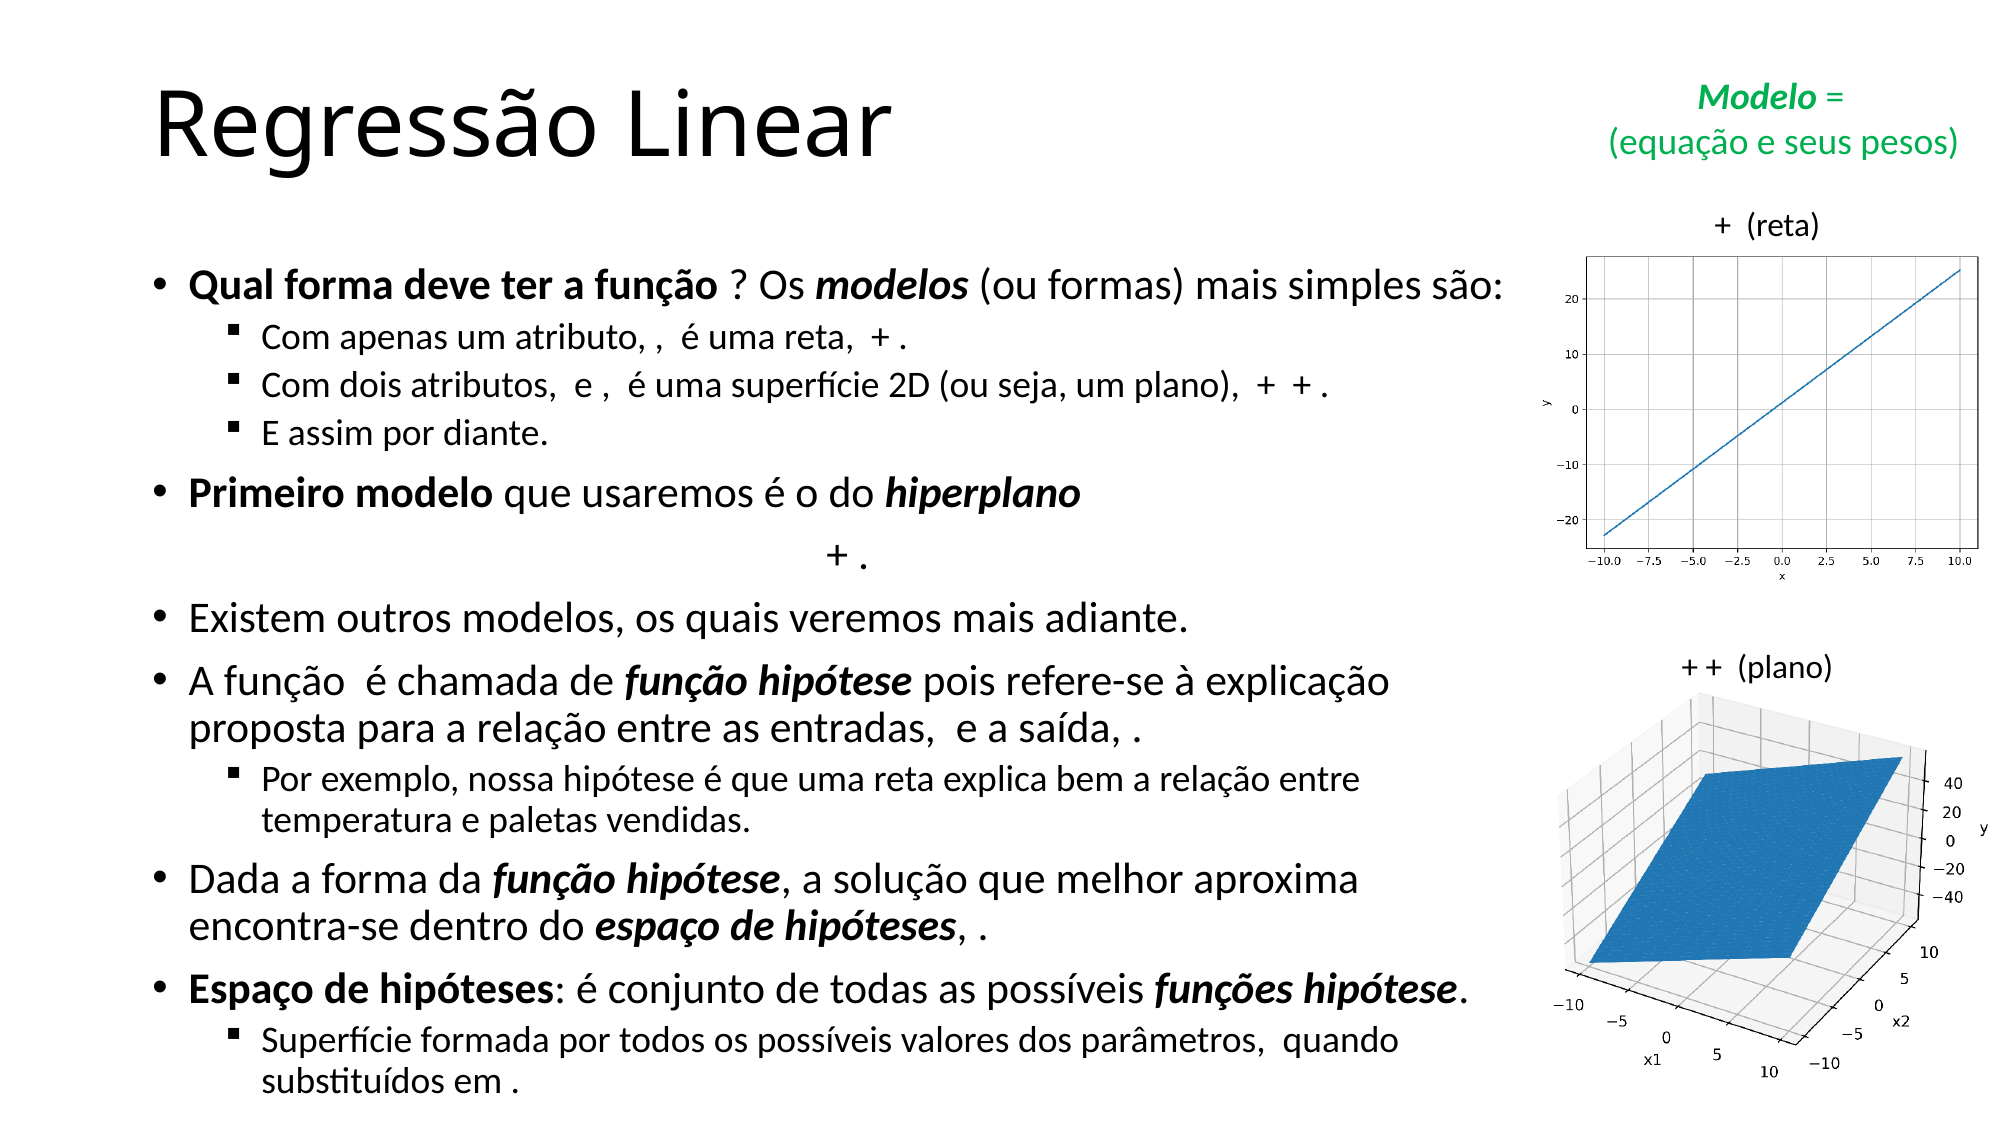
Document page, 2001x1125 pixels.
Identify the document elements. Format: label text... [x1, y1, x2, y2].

title Regressão Linear [137, 59, 1863, 194]
picture [1540, 254, 1980, 581]
picture [1549, 688, 1993, 1082]
